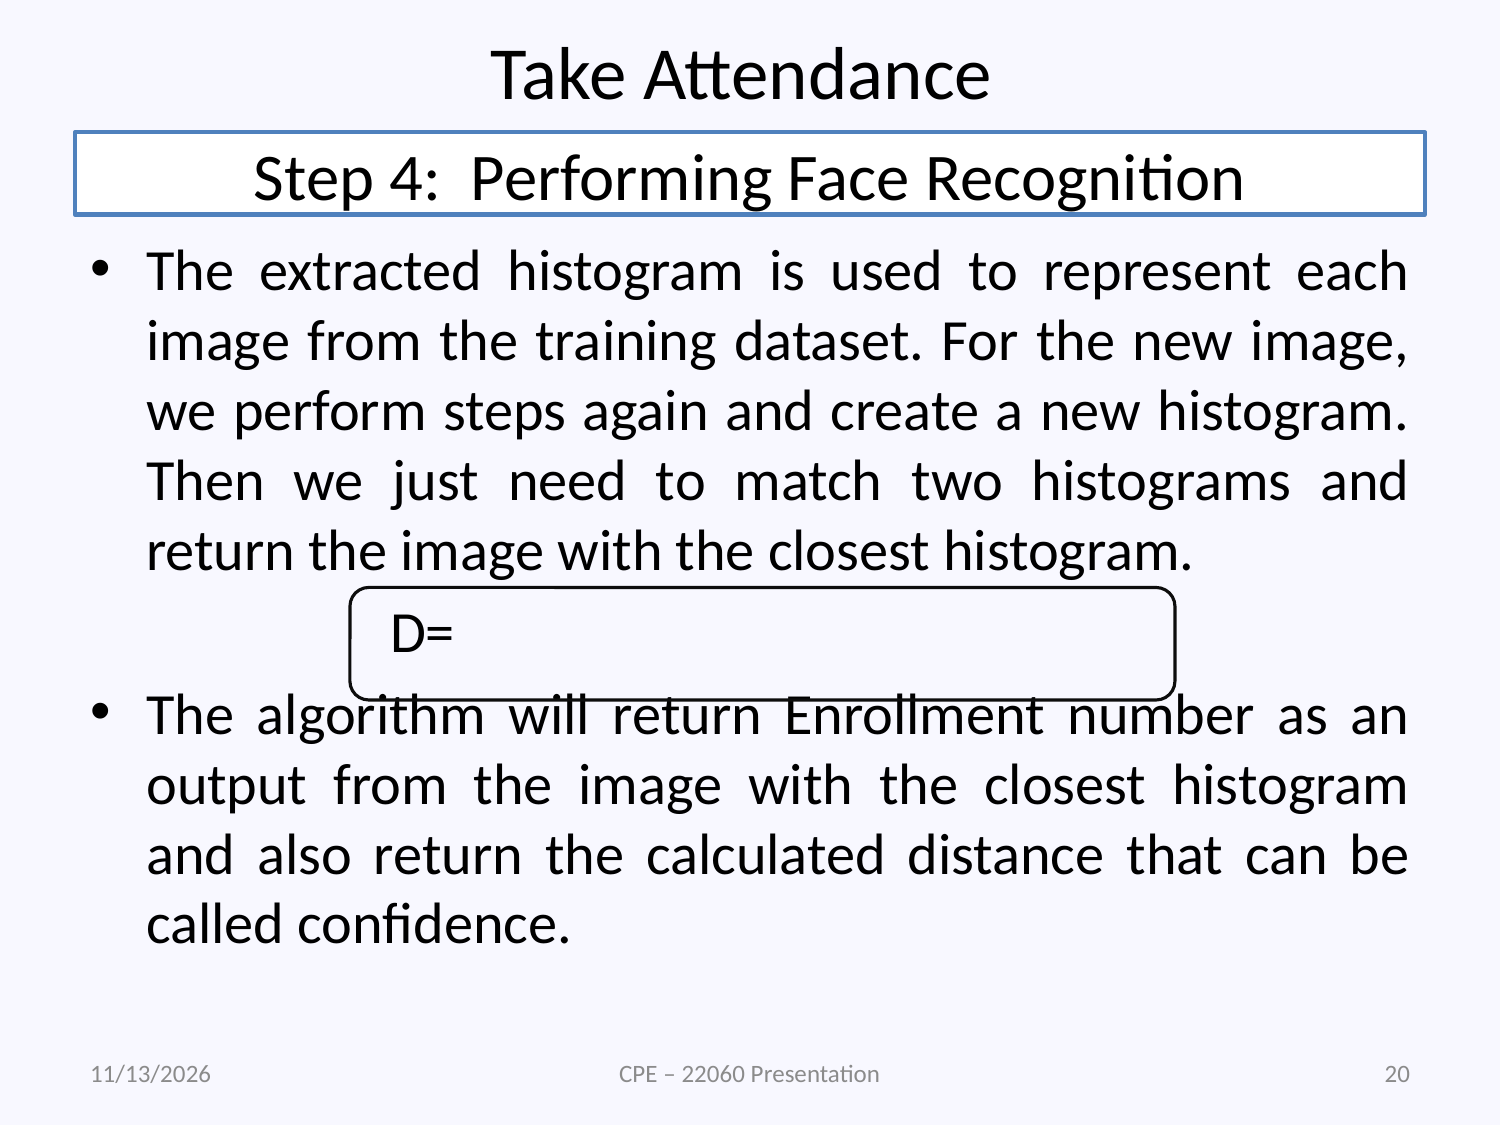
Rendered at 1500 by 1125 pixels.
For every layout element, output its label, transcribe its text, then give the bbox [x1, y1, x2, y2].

footer CPE – 22060 Presentation [512, 1042, 988, 1103]
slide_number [75, 1042, 425, 1103]
slide_number 20 [1074, 1042, 1425, 1103]
title Take Attendance [75, 17, 1425, 122]
text_box [347, 585, 1178, 703]
text_box Step 4: Performing Face Recognition [74, 132, 1425, 215]
